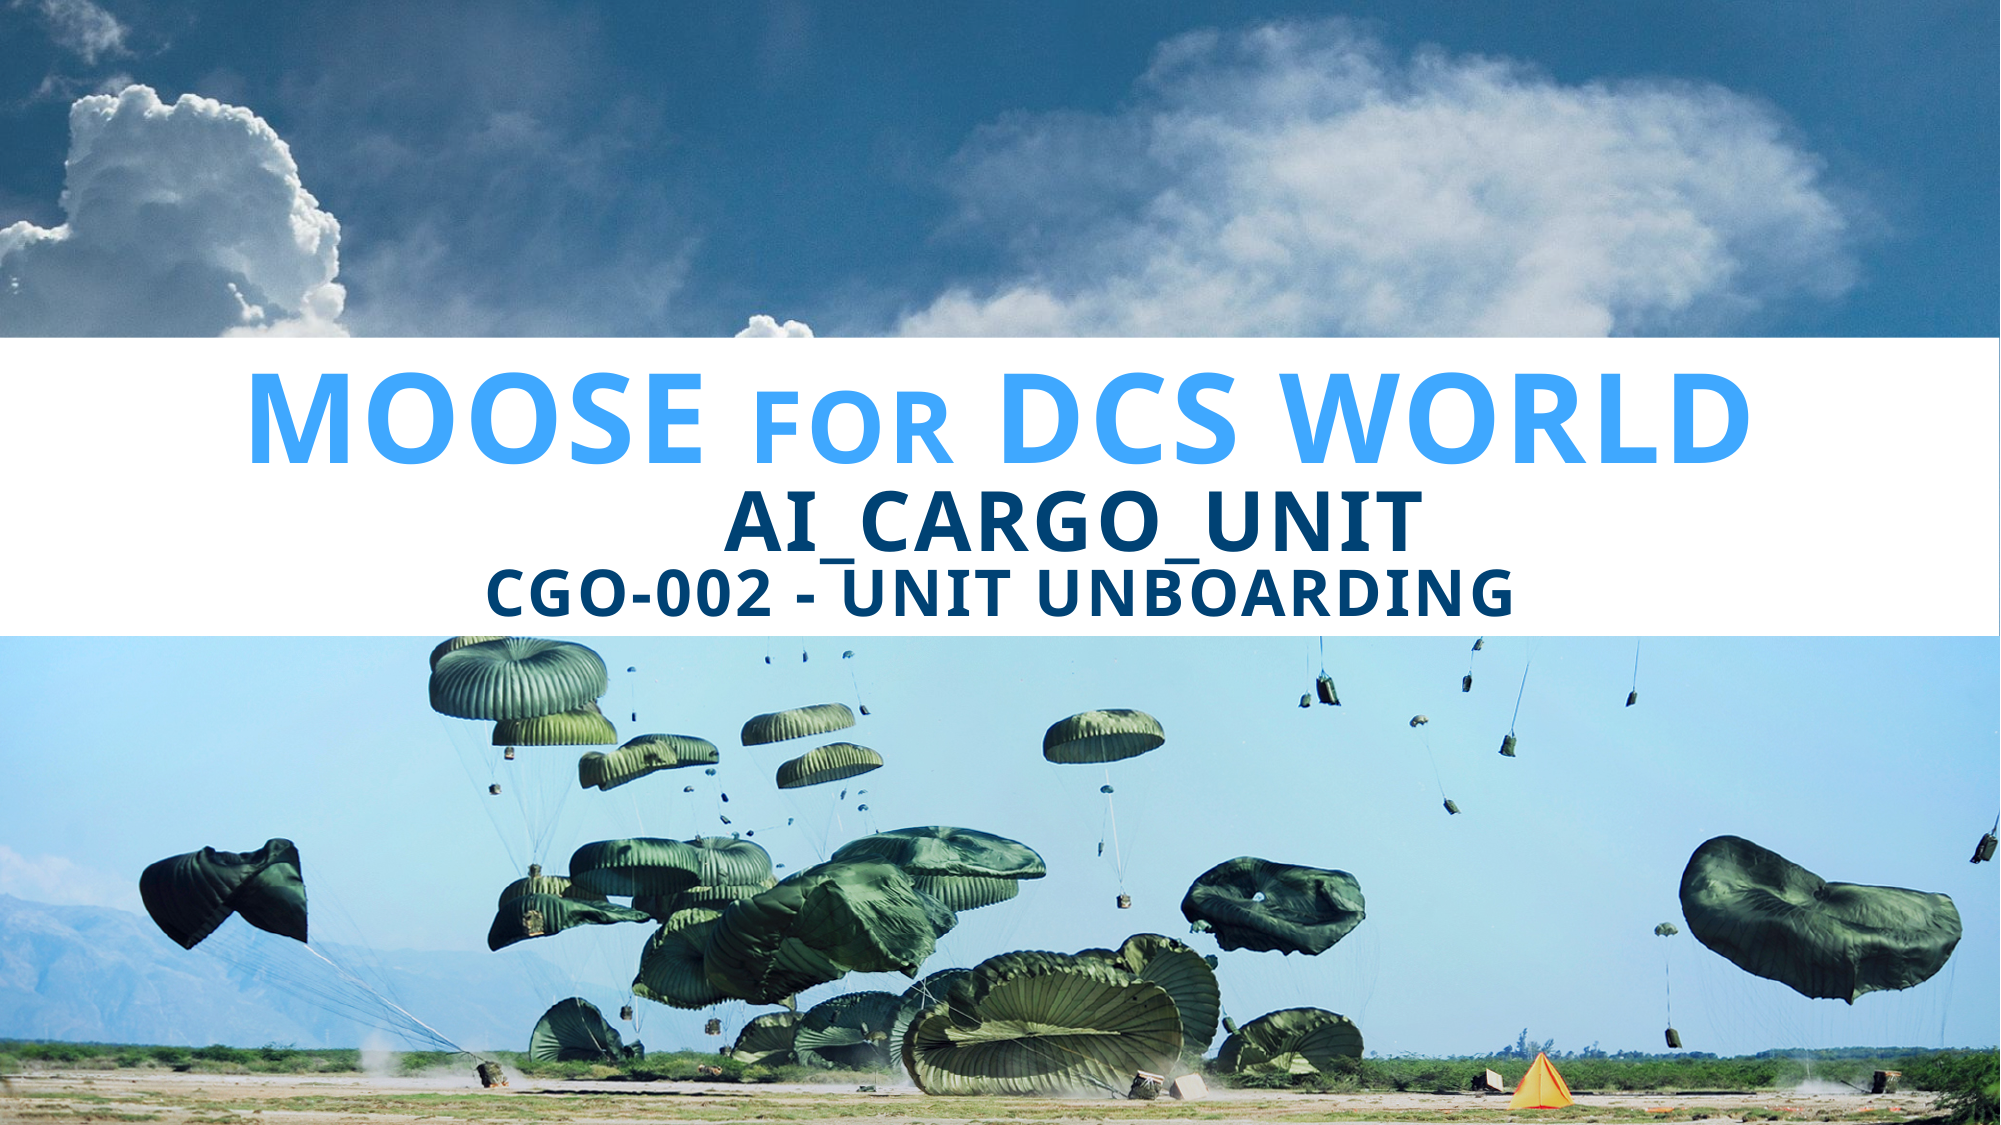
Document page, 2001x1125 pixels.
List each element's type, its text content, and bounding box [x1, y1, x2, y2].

subtitle [249, 879, 1750, 1094]
picture [0, 636, 2000, 1125]
title moose for dcs world AI_CARGO_UNIT CGO-002 - Unit Unboarding [60, 355, 1942, 641]
